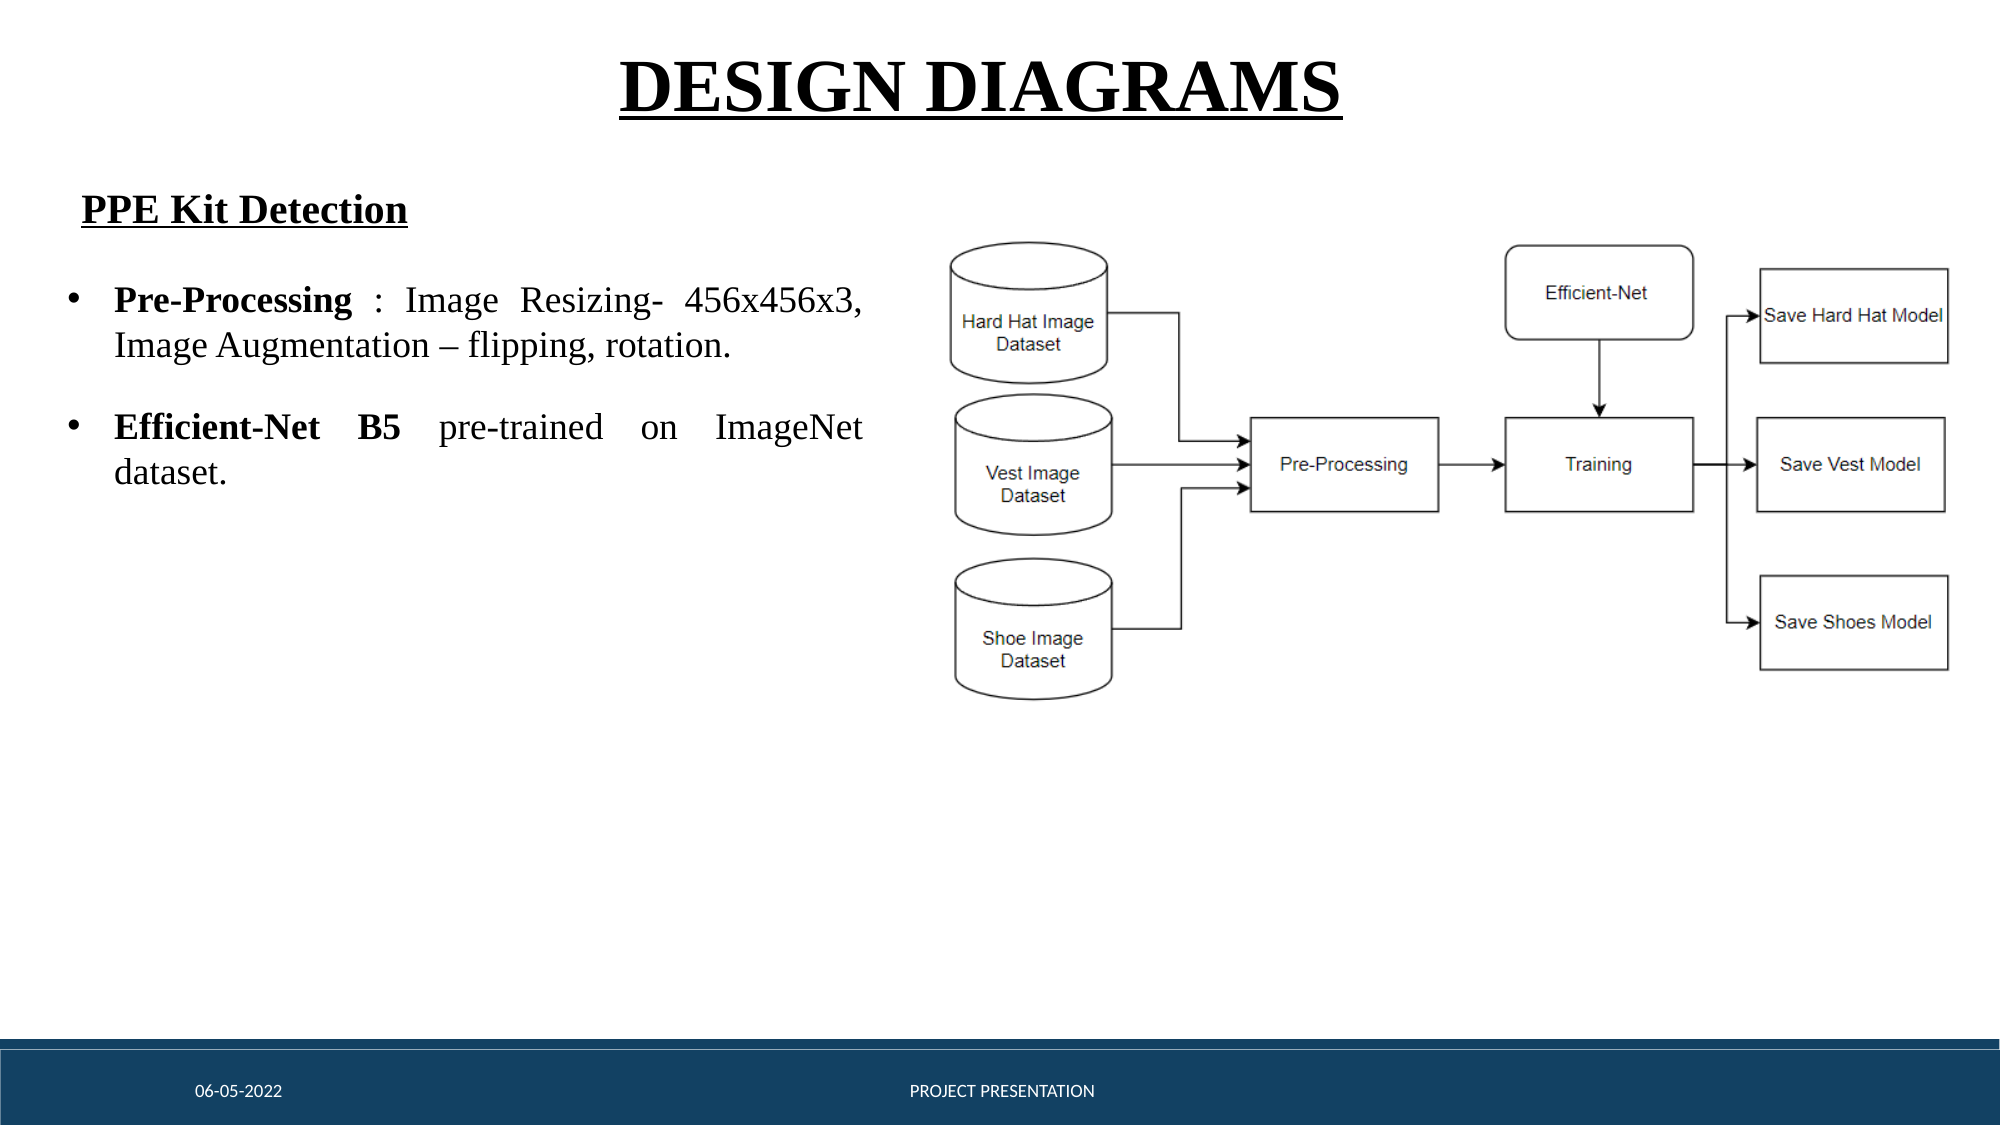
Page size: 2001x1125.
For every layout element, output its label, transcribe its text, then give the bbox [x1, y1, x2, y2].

text_box Pre-Processing : Image Resizing- 456x456x3, Image Augmentation – flipping, rotation. Efficient-Net B5 pre-trained on ImageNet dataset. [52, 267, 879, 583]
footer PROJECT PRESENTATION [604, 1059, 1396, 1120]
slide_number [180, 1059, 586, 1120]
picture [941, 218, 1962, 716]
text_box PPE Kit Detection [66, 174, 487, 239]
text_box DESIGN DIAGRAMS [604, 29, 1360, 135]
